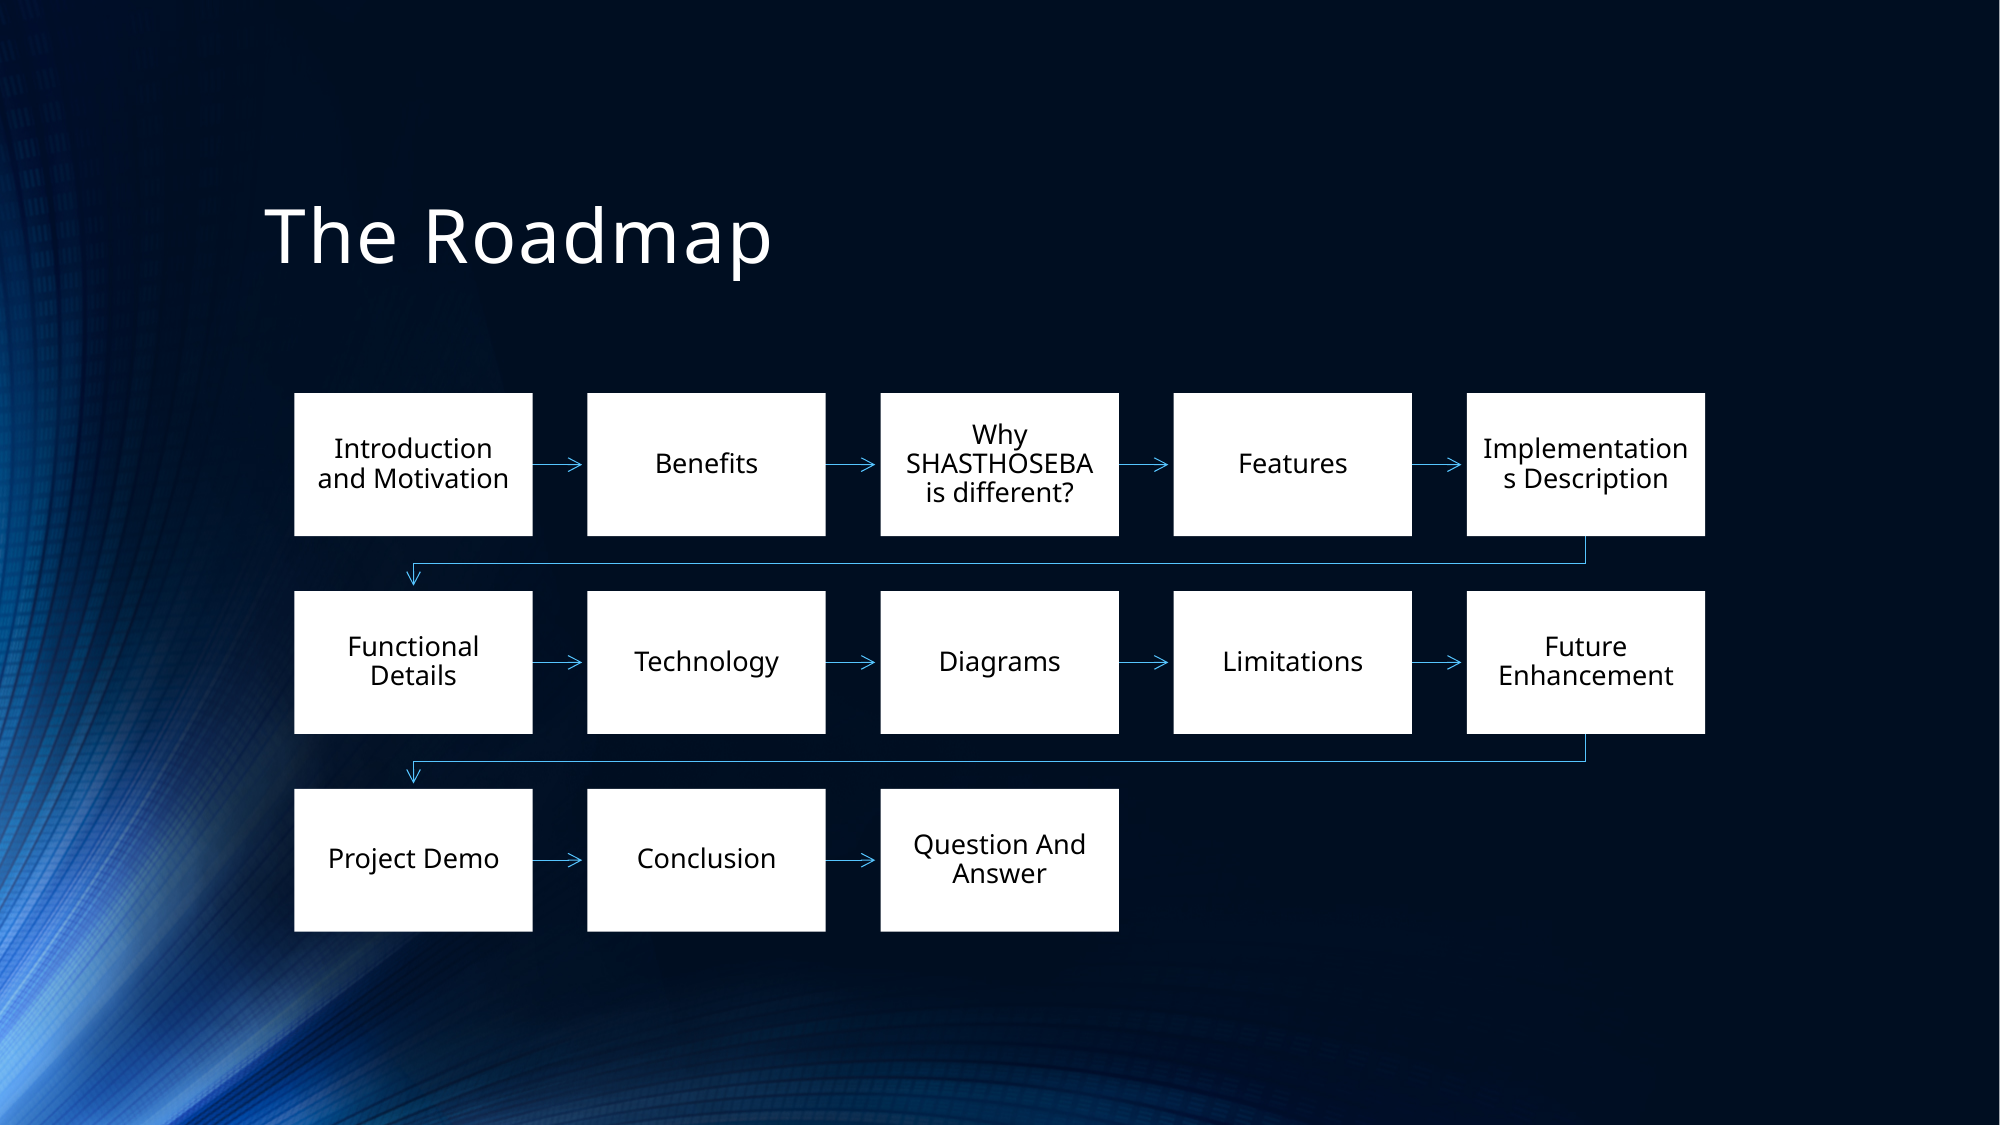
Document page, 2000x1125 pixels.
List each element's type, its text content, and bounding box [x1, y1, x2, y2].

picture [0, 0, 2000, 1125]
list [293, 324, 1706, 1000]
title The Roadmap [249, 62, 1750, 288]
